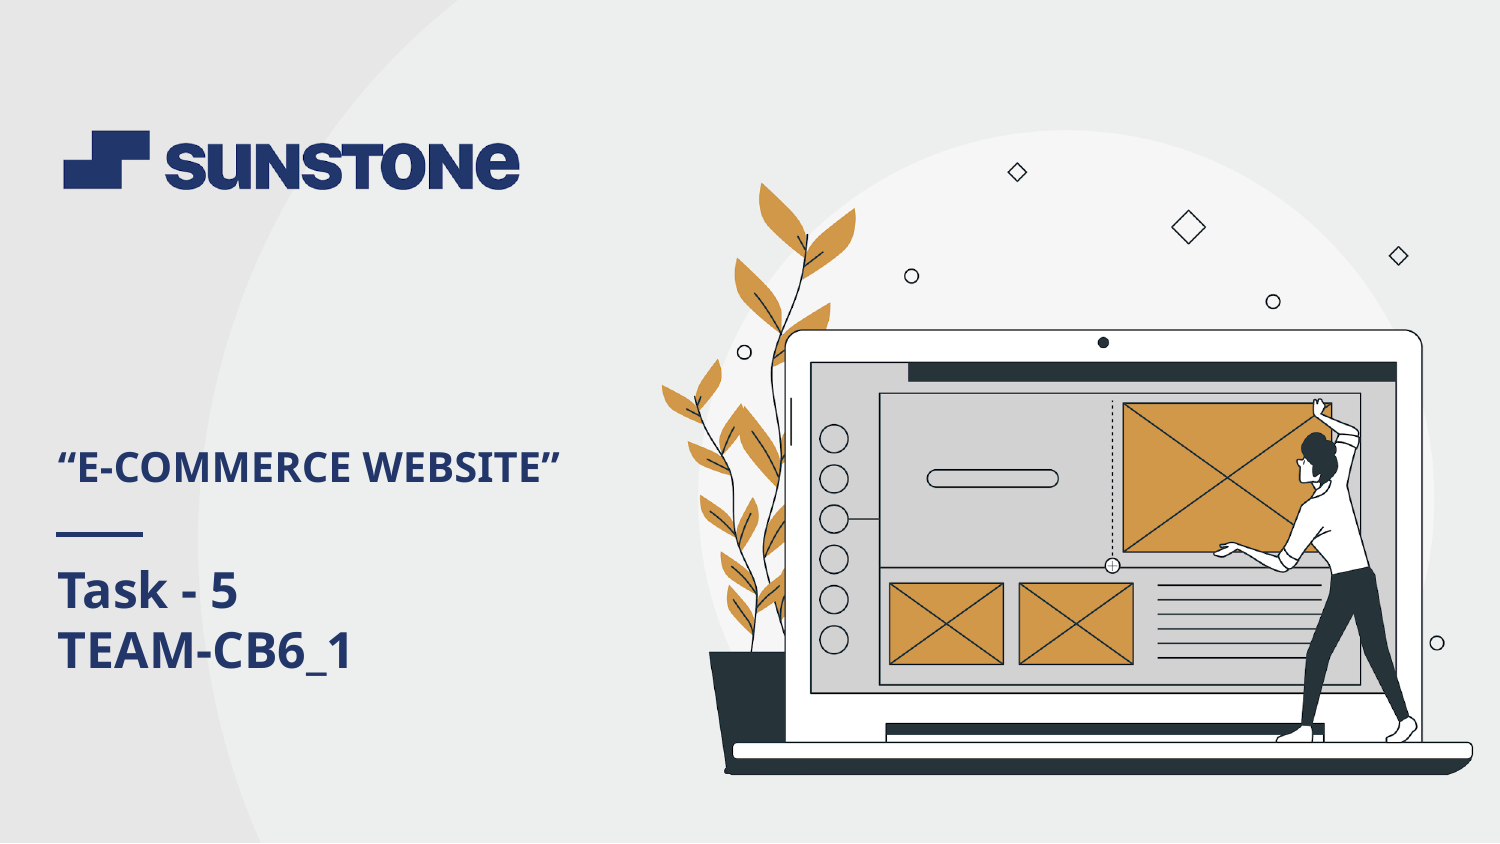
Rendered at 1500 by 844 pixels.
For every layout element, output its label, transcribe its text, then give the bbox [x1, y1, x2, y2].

list Task - 5 TEAM-CB6_1 [42, 551, 649, 624]
list “E-COMMERCE WEBSITE” [42, 433, 649, 506]
picture [0, 0, 1500, 843]
